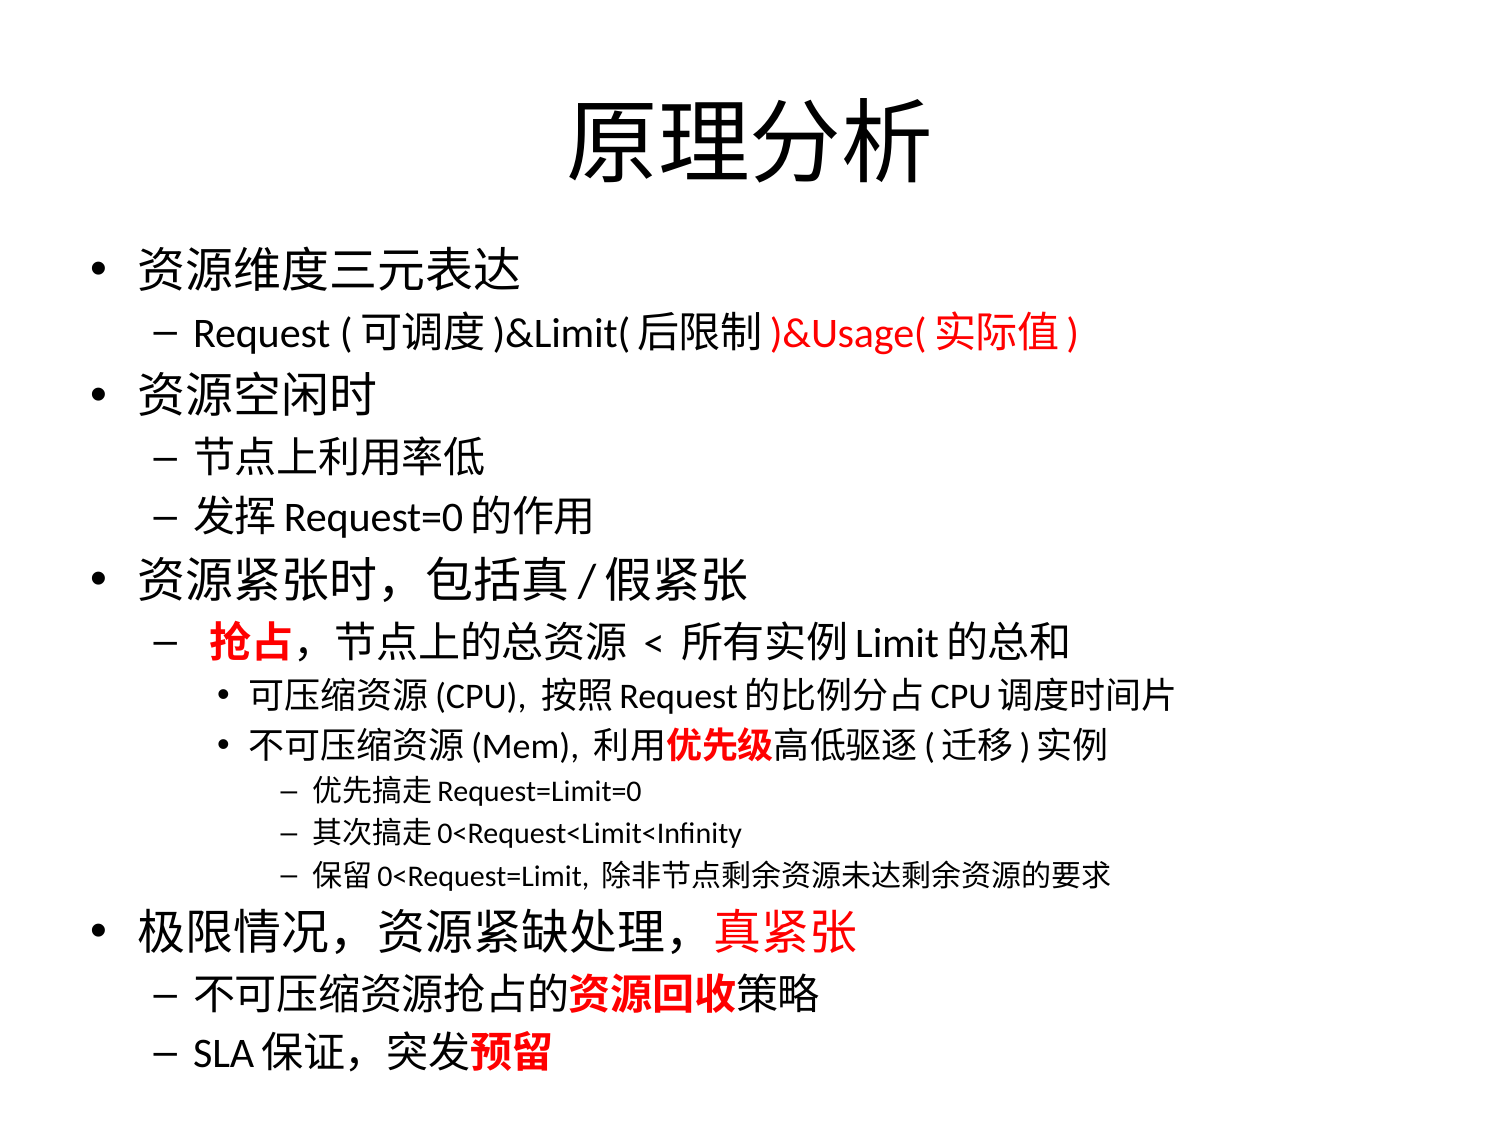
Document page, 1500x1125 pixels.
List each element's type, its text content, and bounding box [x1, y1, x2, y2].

list 资源维度三元表达 Request (可调度)&Limit(后限制)&Usage(实际值) 资源空闲时 节点上利用率低 发挥Request=0的作用 资源紧张时，包括真/假紧张 抢占，节点上的总资源 < 所有实例Limit的总和 可压缩资源(CPU), 按照Request的比例分占CPU调度时间片 不可压缩资源(Mem), 利用优先级高低驱逐(迁移)实例 优先搞走Request=Limit=0 其次搞走0<Request<Limit<Infinity 保留0<Request=Limit, 除非节点剩余资源未达剩余资源的要求 极限情况，资源紧缺处理，真紧张 不可压缩资源抢占的资源回收策略 SLA保证，突发预留 [75, 231, 1424, 1094]
title 原理分析 [75, 45, 1425, 233]
